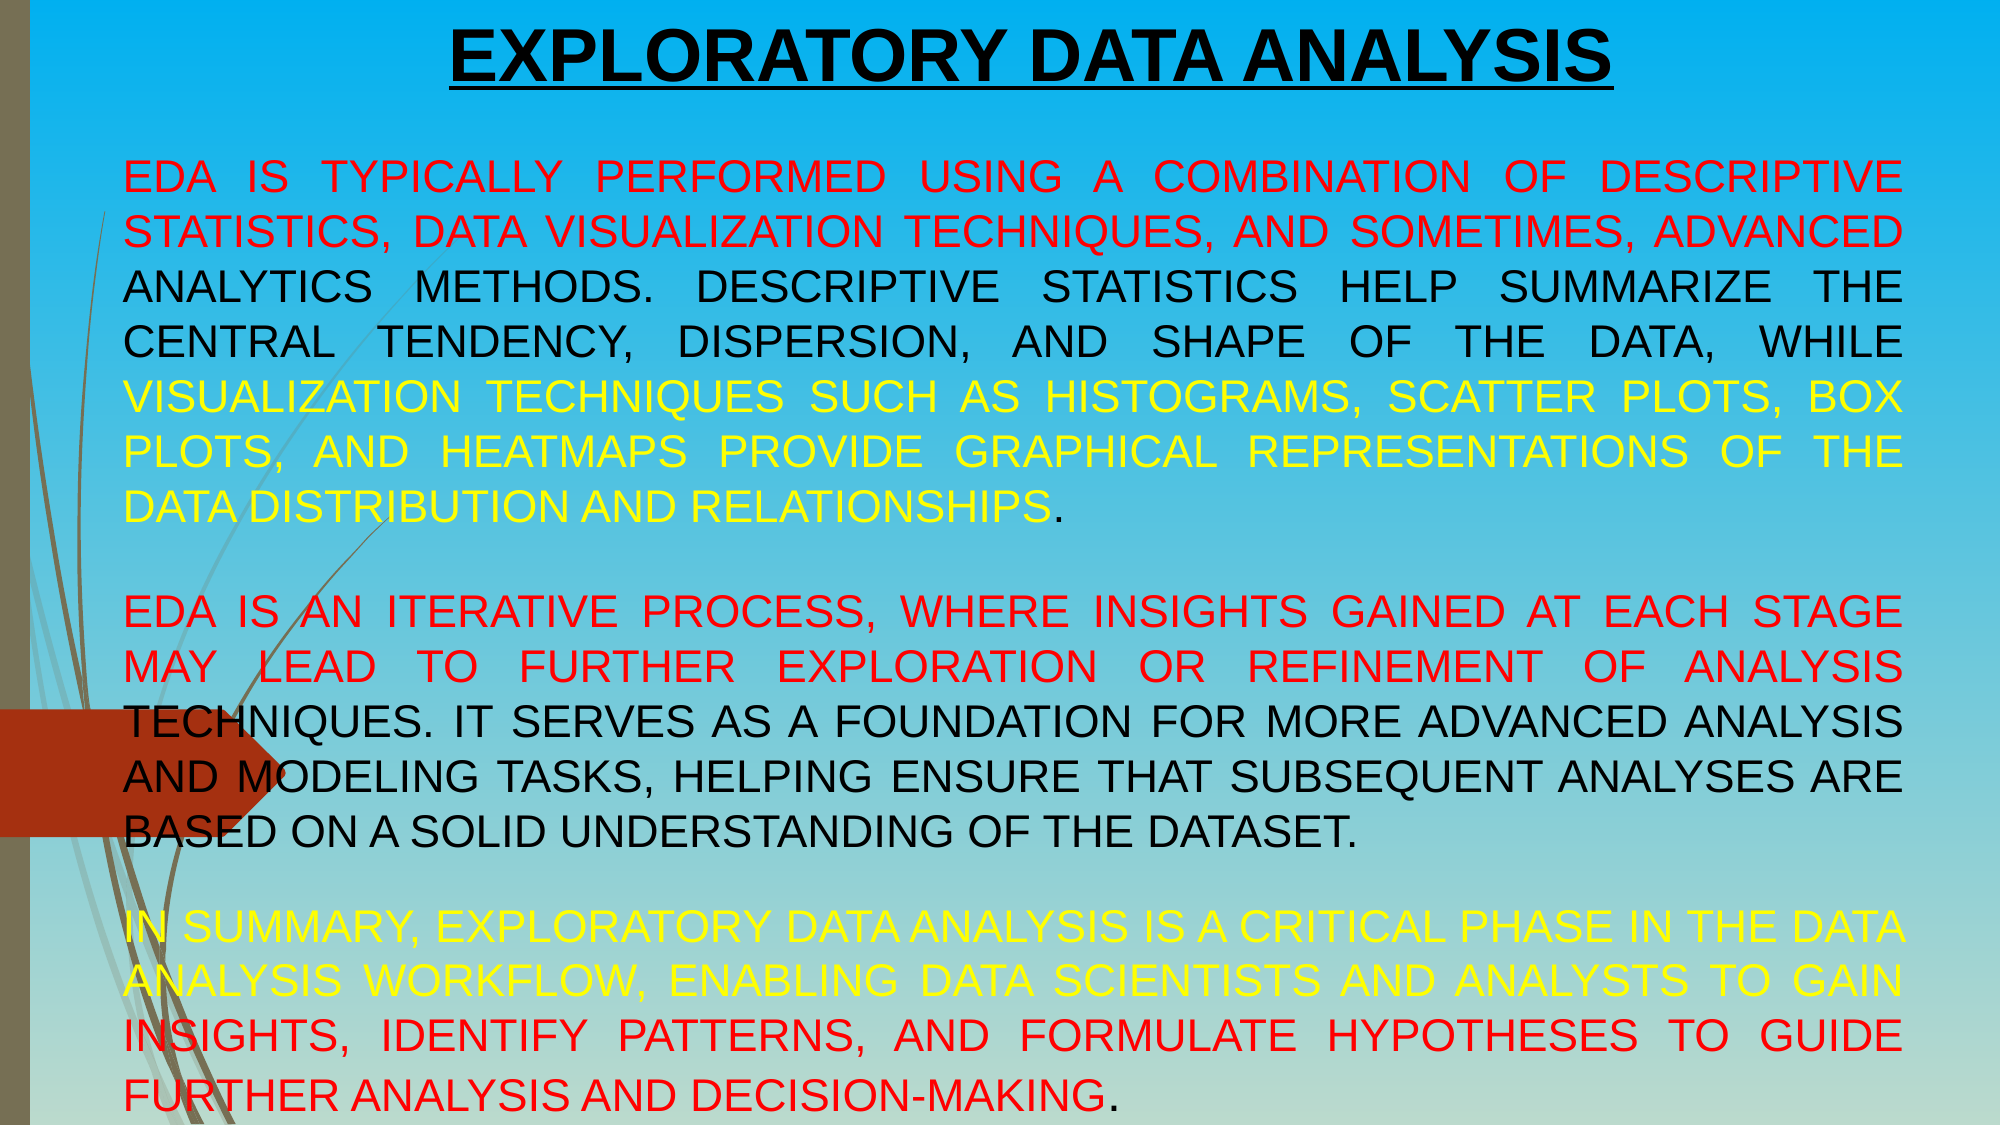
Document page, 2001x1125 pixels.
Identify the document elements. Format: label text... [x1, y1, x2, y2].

text_box EXPLORATORY DATA ANALYSIS EDA IS TYPICALLY PERFORMED USING A COMBINATION OF DESCRIPTIVE STATISTICS, DATA VISUALIZATION TECHNIQUES, AND SOMETIMES, ADVANCED ANALYTICS METHODS. DESCRIPTIVE STATISTICS HELP SUMMARIZE THE CENTRAL TENDENCY, DISPERSION, AND SHAPE OF THE DATA, WHILE VISUALIZATION TECHNIQUES SUCH AS HISTOGRAMS, SCATTER PLOTS, BOX PLOTS, AND HEATMAPS PROVIDE GRAPHICAL REPRESENTATIONS OF THE DATA DISTRIBUTION AND RELATIONSHIPS. EDA IS AN ITERATIVE PROCESS, WHERE INSIGHTS GAINED AT EACH STAGE MAY LEAD TO FURTHER EXPLORATION OR REFINEMENT OF ANALYSIS TECHNIQUES. IT SERVES AS A FOUNDATION FOR MORE ADVANCED ANALYSIS AND MODELING TASKS, HELPING ENSURE THAT SUBSEQUENT ANALYSES ARE BASED ON A SOLID UNDERSTANDING OF THE DATASET. IN SUMMARY, EXPLORATORY DATA ANALYSIS IS A CRITICAL PHASE IN THE DATA ANALYSIS WORKFLOW, ENABLING DATA SCIENTISTS AND ANALYSTS TO GAIN INSIGHTS, IDENTIFY PATTERNS, AND FORMULATE HYPOTHESES TO GUIDE FURTHER ANALYSIS AND DECISION-MAKING. [108, 0, 1920, 1125]
